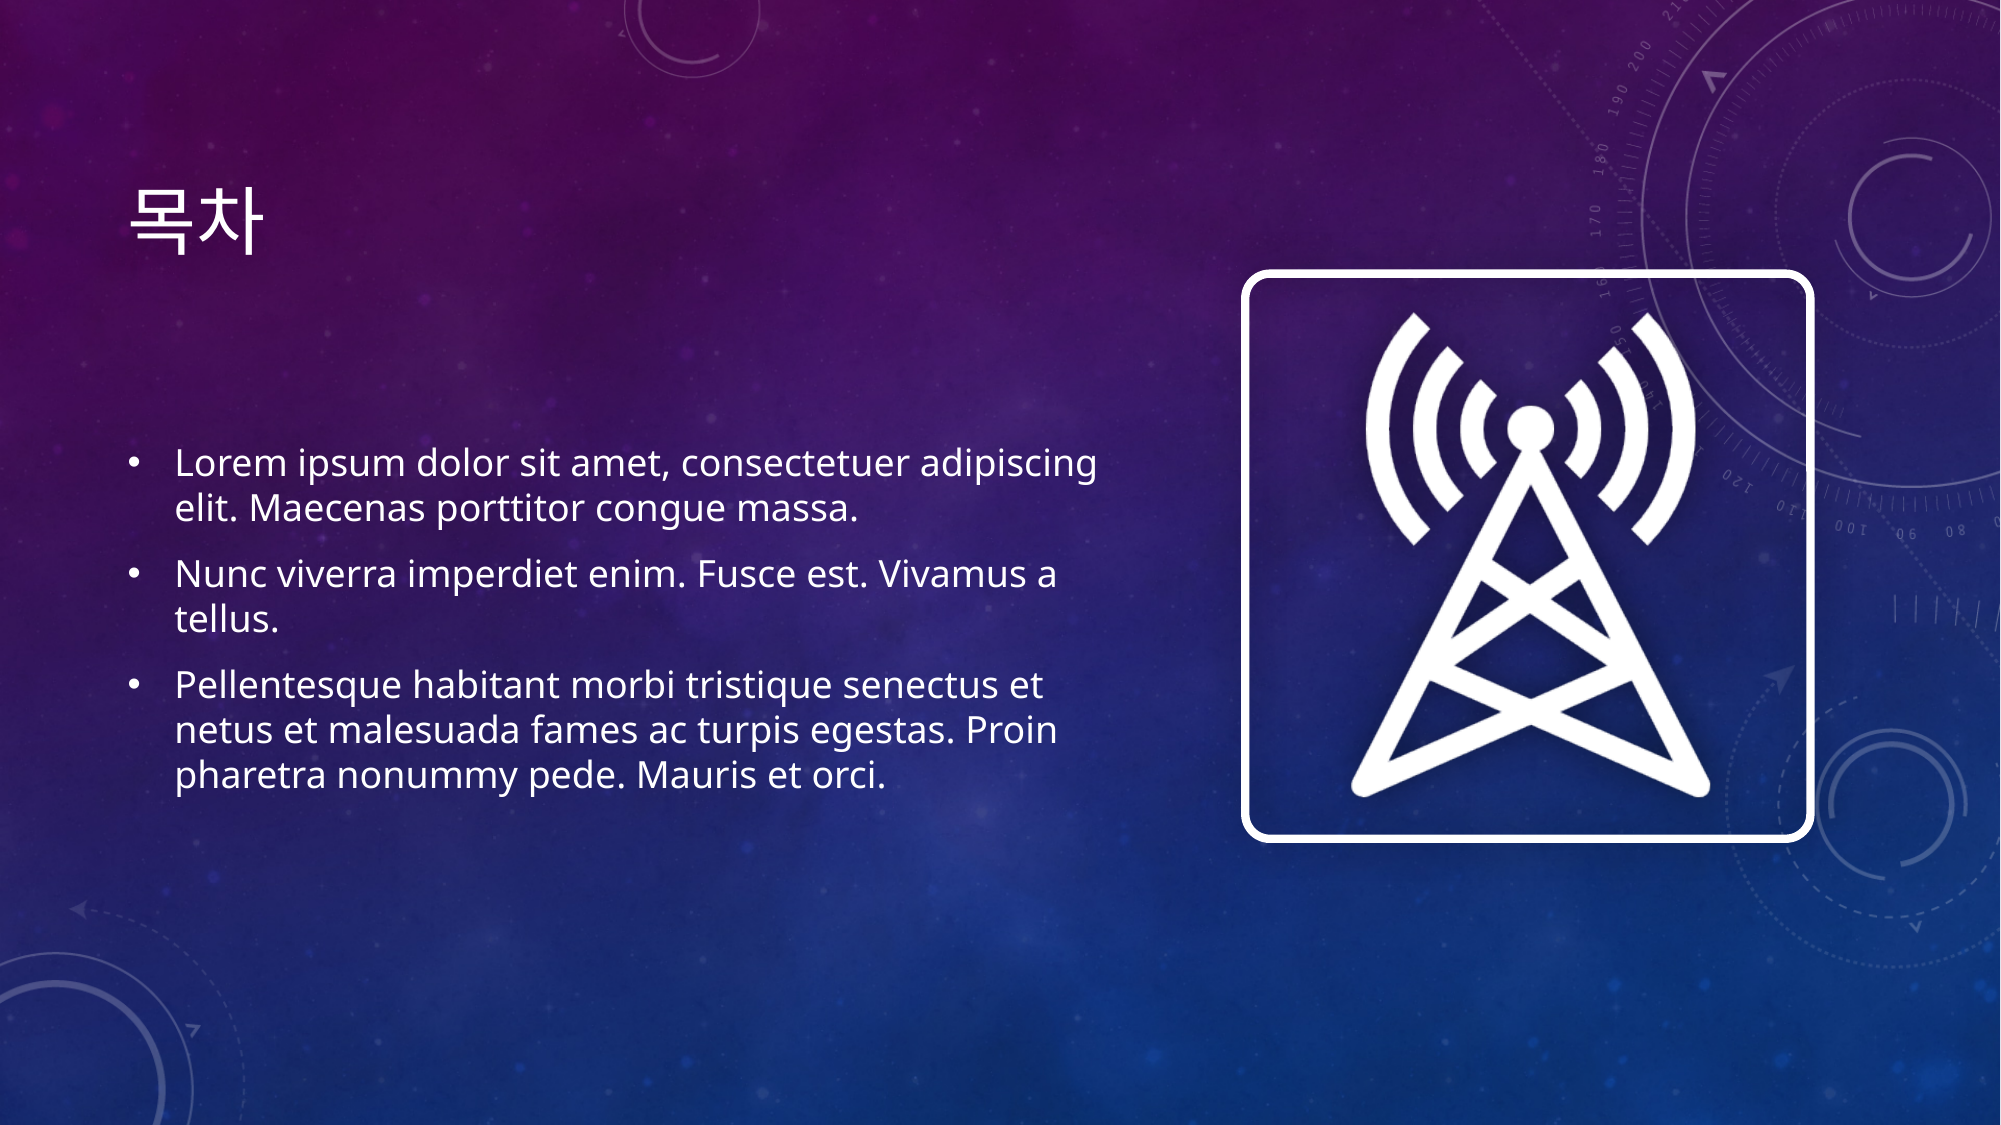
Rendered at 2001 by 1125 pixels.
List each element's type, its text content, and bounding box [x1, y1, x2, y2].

list Lorem ipsum dolor sit amet, consectetuer adipiscing elit. Maecenas porttitor congue massa. Nunc viverra imperdiet enim. Fusce est. Vivamus a tellus. Pellentesque habitant morbi tristique senectus et netus et malesuada fames ac turpis egestas. Proin pharetra nonummy pede. Mauris et orci. [112, 351, 1144, 950]
picture [0, 0, 2001, 1125]
title 목차 [112, 99, 1144, 339]
